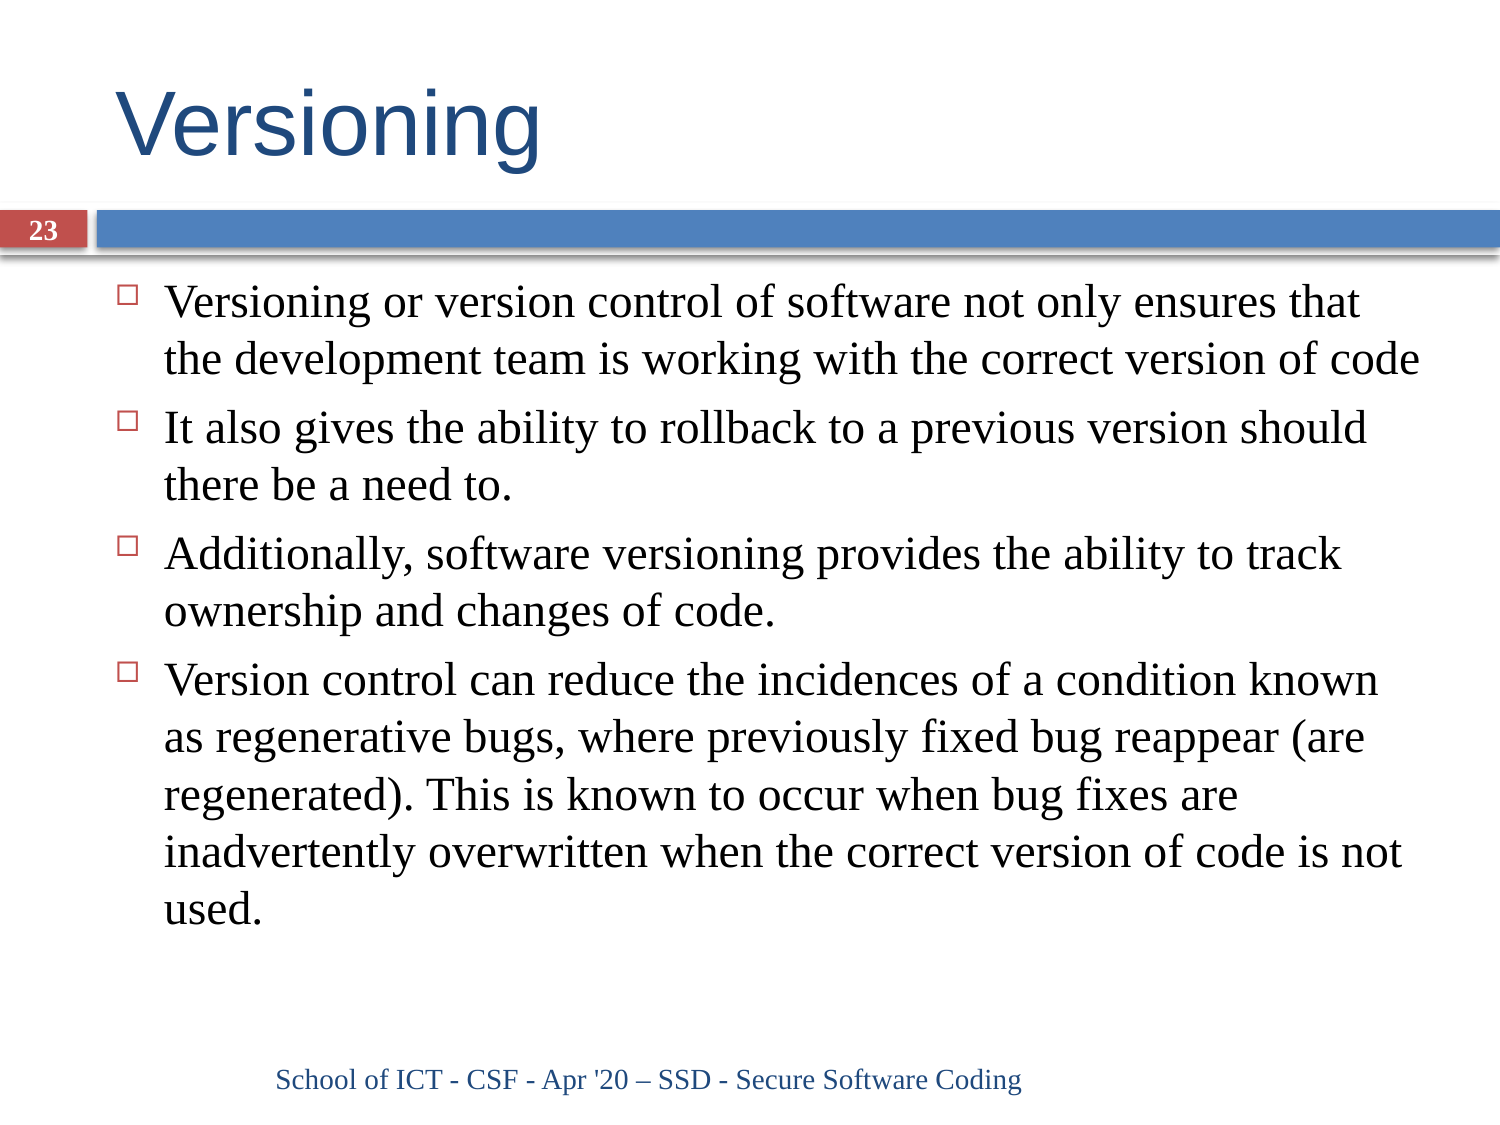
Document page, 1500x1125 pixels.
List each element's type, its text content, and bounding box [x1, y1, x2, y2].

footer School of ICT - CSF - Apr '20 – SSD - Secure Software Coding [99, 1048, 1038, 1108]
title Versioning [100, 37, 1438, 200]
slide_number 23 [0, 208, 88, 249]
list Versioning or version control of software not only ensures that the development team is working with the correct version of code It also gives the ability to rollback to a previous version should there be a need to. Additionally, software versioning provides the ability to track ownership and changes of code. Version control can reduce the incidences of a condition known as regenerative bugs, where previously fixed bug reappear (are regenerated). This is known to occur when bug fixes are inadvertently overwritten when the correct version of code is not used. [100, 262, 1438, 1000]
